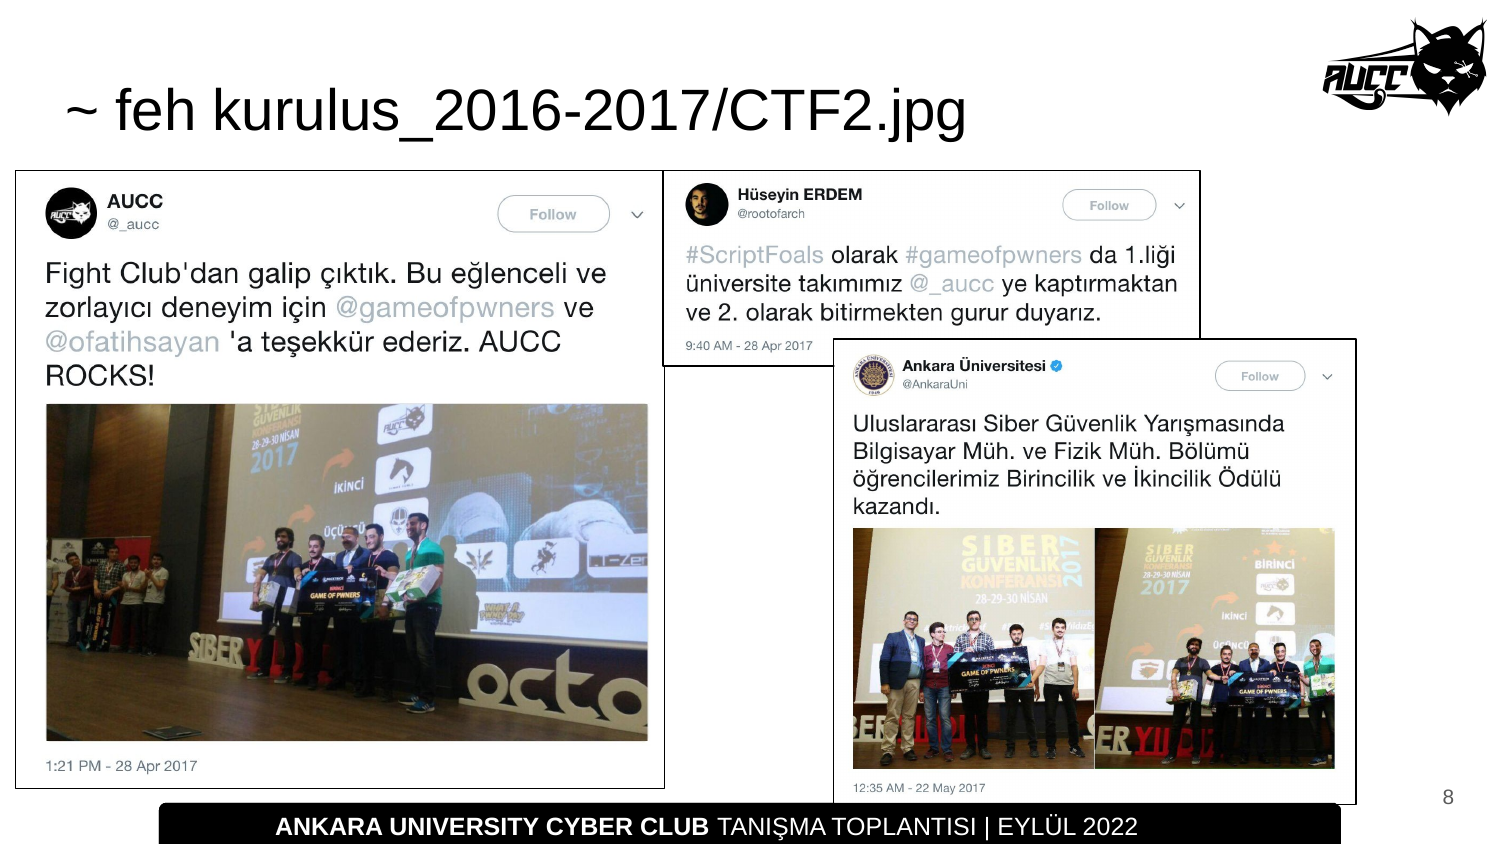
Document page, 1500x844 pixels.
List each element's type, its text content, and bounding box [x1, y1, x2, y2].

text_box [15, 170, 1357, 844]
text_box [159, 803, 1341, 844]
text_box [1322, 16, 1488, 117]
title ~ feh kurulus_2016-2017/CTF2.jpg [63, 70, 1035, 169]
slide_number ‹#› [1436, 783, 1473, 844]
